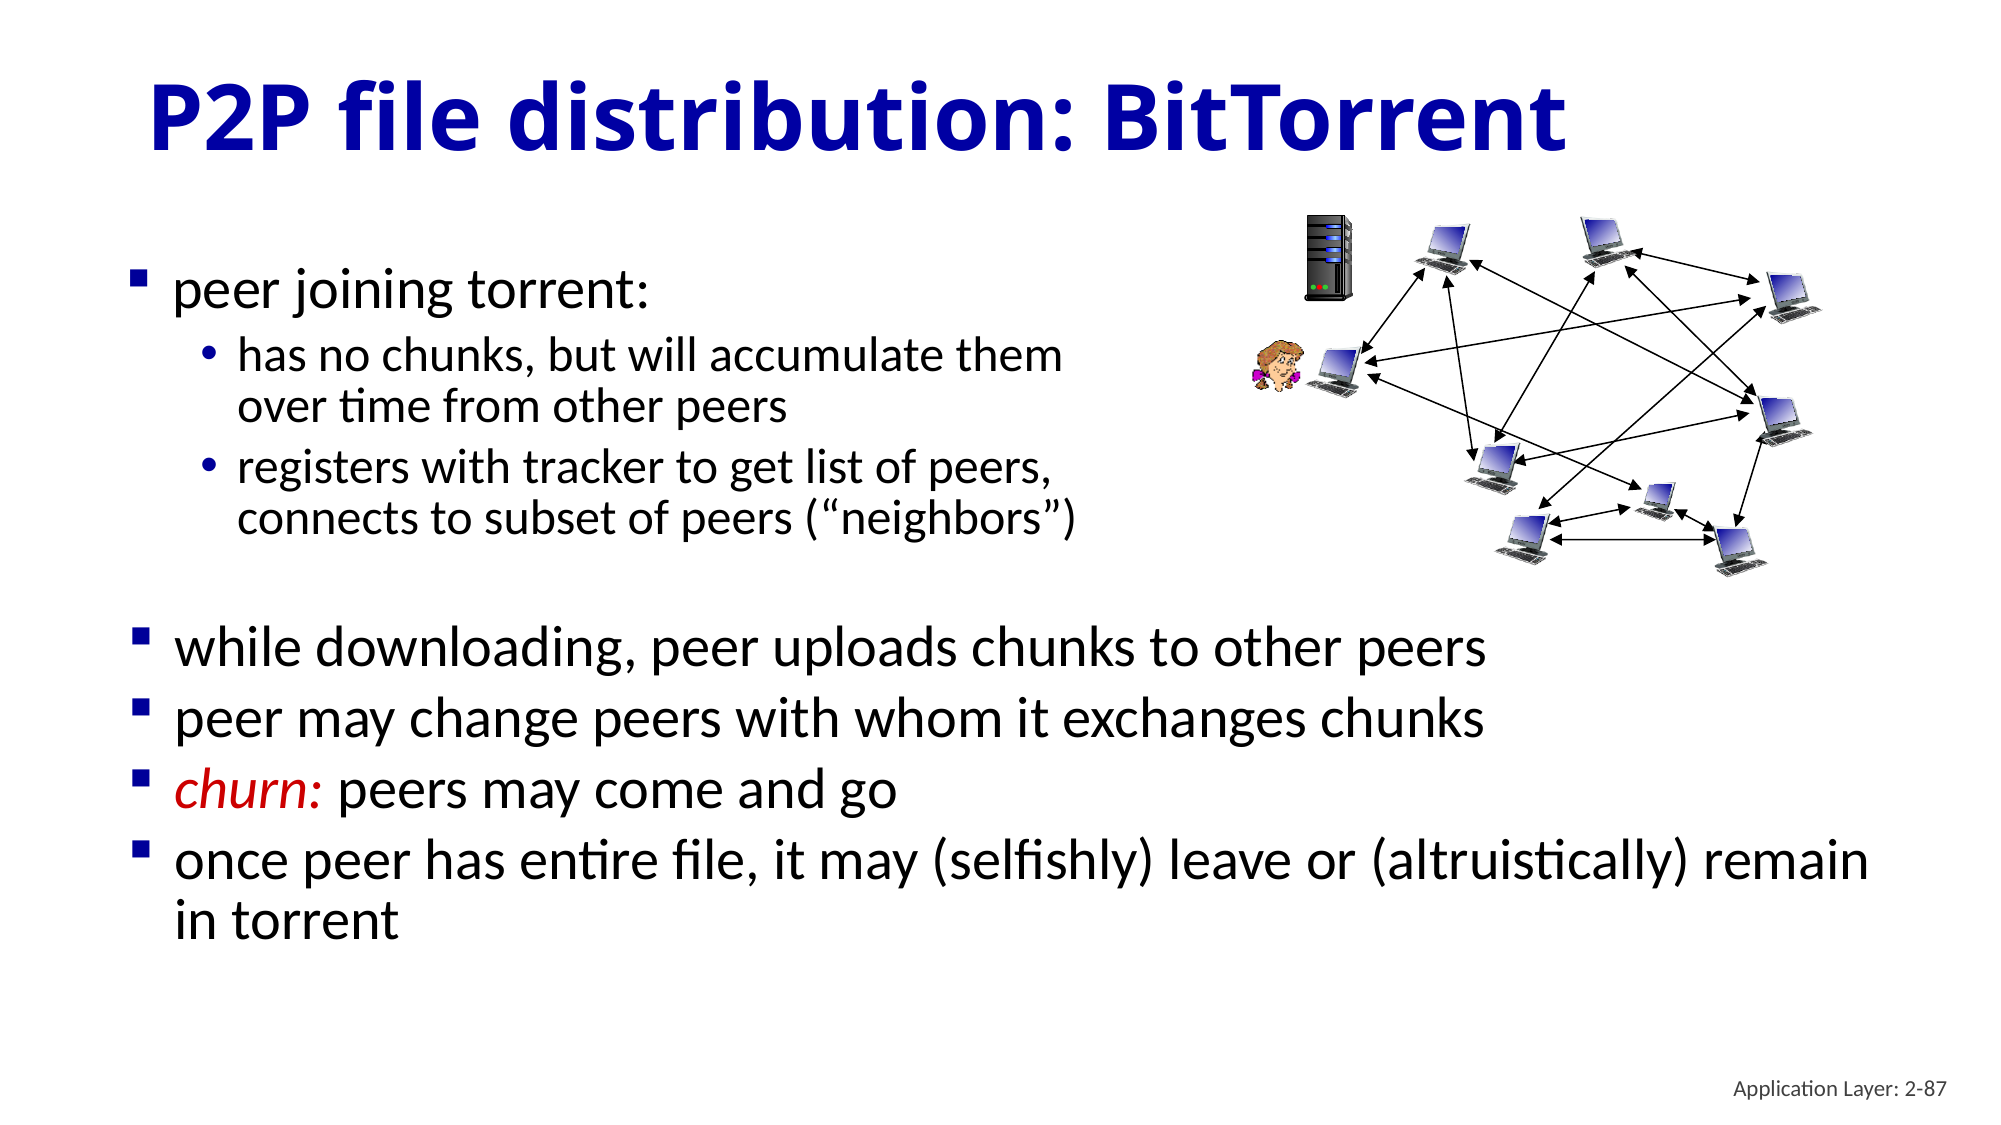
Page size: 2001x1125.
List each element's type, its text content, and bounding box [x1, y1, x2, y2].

text_box peer joining torrent: has no chunks, but will accumulate them over time from other peers registers with tracker to get list of peers, connects to subset of peers (“neighbors”) [110, 253, 1093, 658]
title P2P file distribution: BitTorrent [131, 47, 1856, 195]
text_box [1250, 214, 1836, 581]
slide_number Application Layer: 2-87 [1512, 1056, 1963, 1117]
text_box while downloading, peer uploads chunks to other peers peer may change peers with whom it exchanges chunks churn: peers may come and go once peer has entire file, it may (selfishly) leave or (altruistically) remain in torrent [112, 611, 1916, 996]
